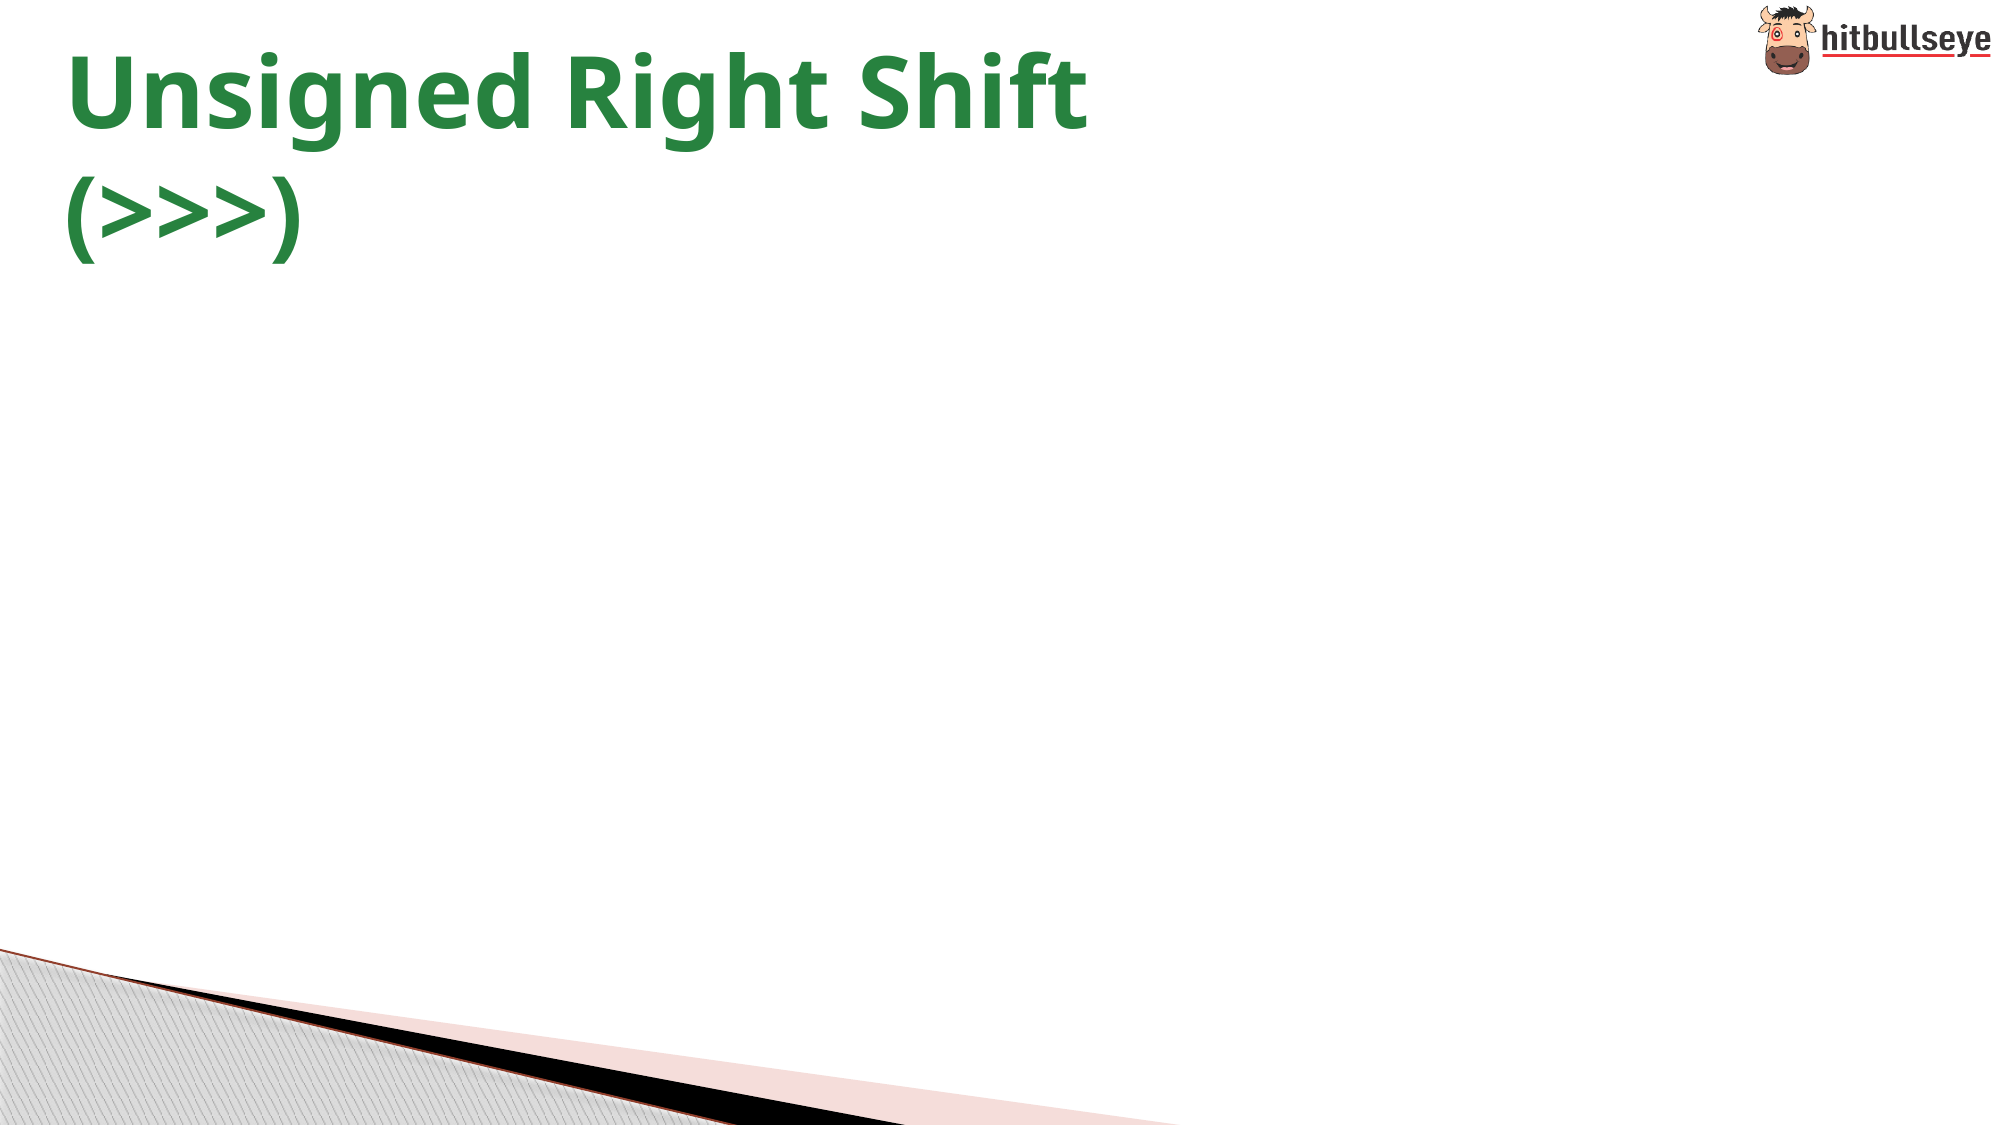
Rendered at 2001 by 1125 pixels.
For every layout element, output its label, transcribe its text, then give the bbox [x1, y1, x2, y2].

text_box Unsigned Right Shift (>>>) [49, 21, 1318, 277]
picture [1748, 0, 2000, 81]
